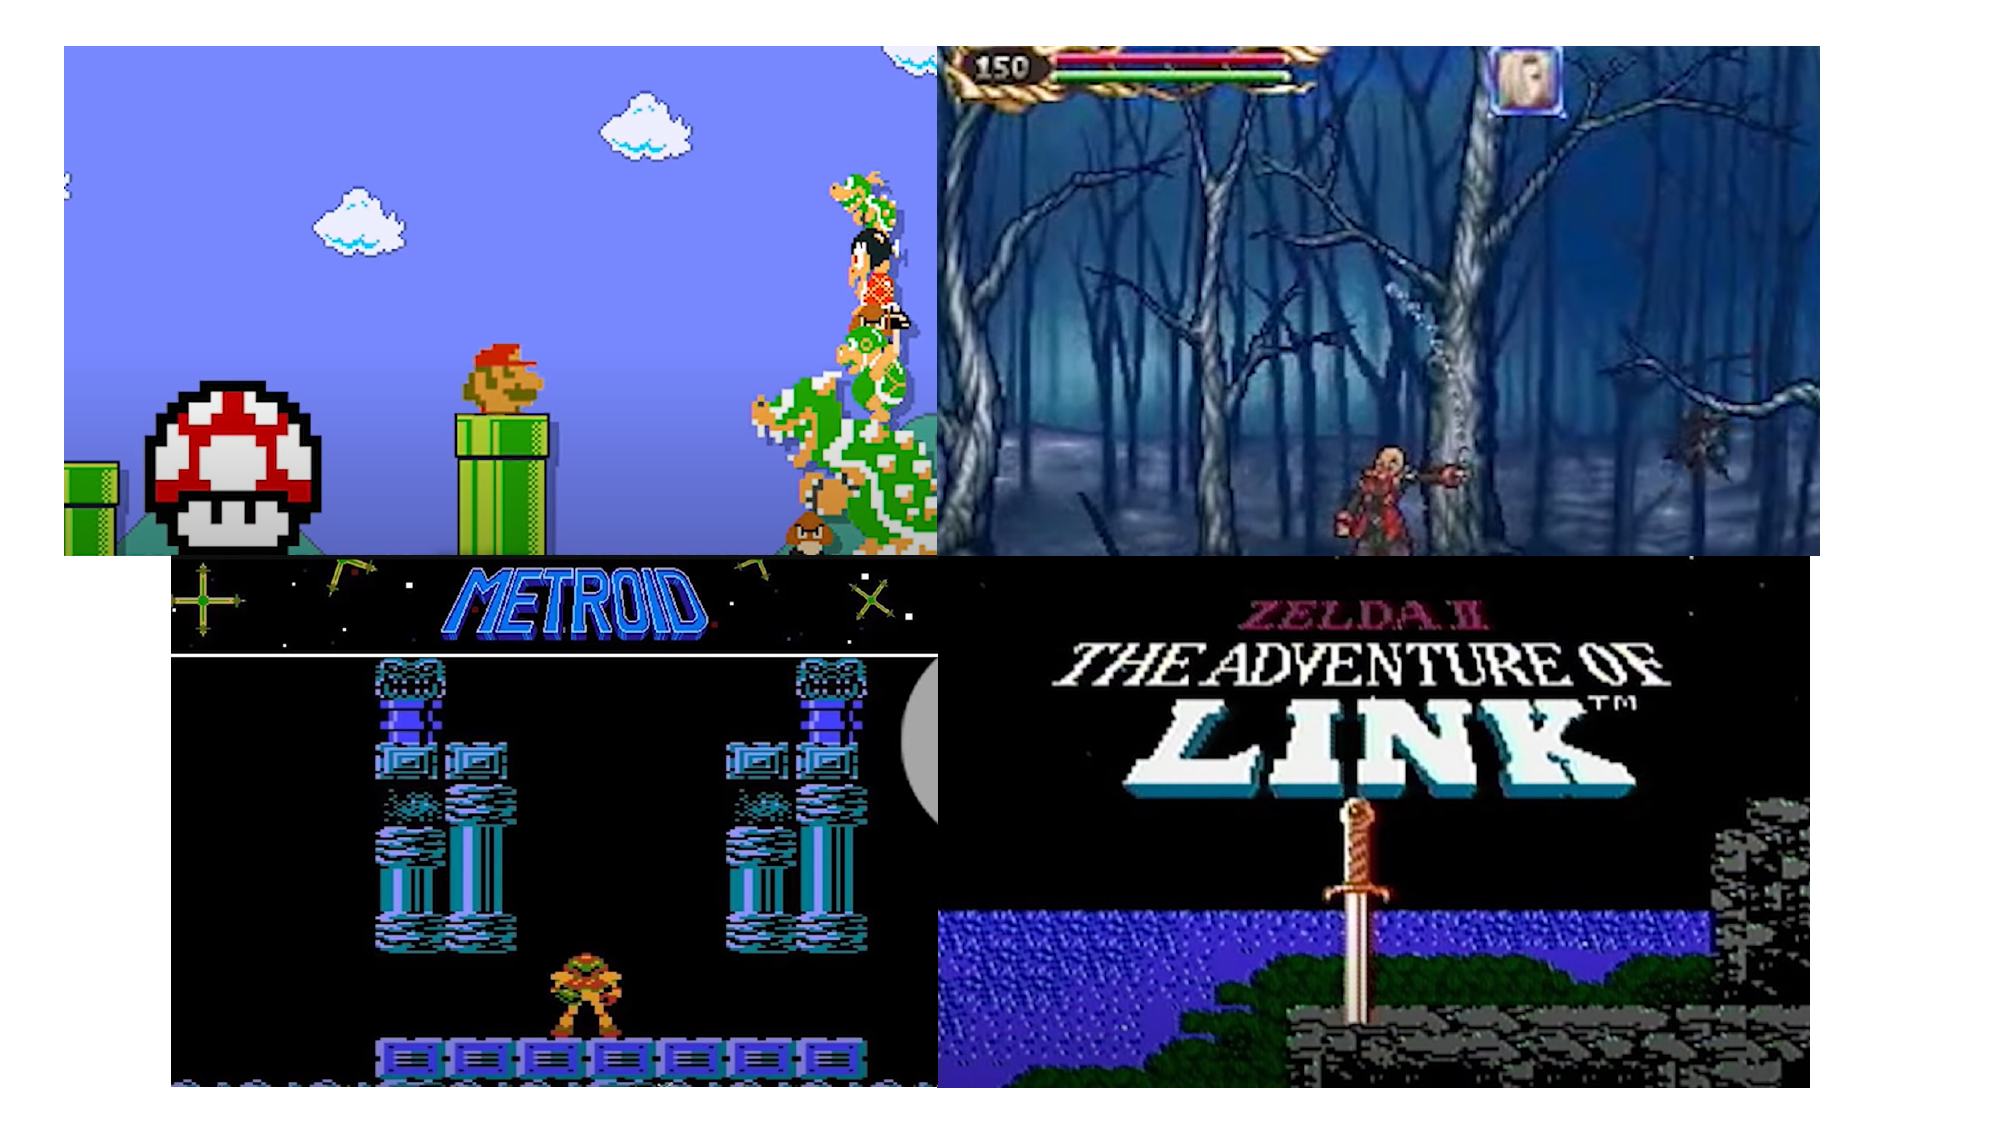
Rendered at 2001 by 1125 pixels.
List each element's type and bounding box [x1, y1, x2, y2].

picture [170, 46, 1820, 1089]
list [64, 46, 937, 556]
